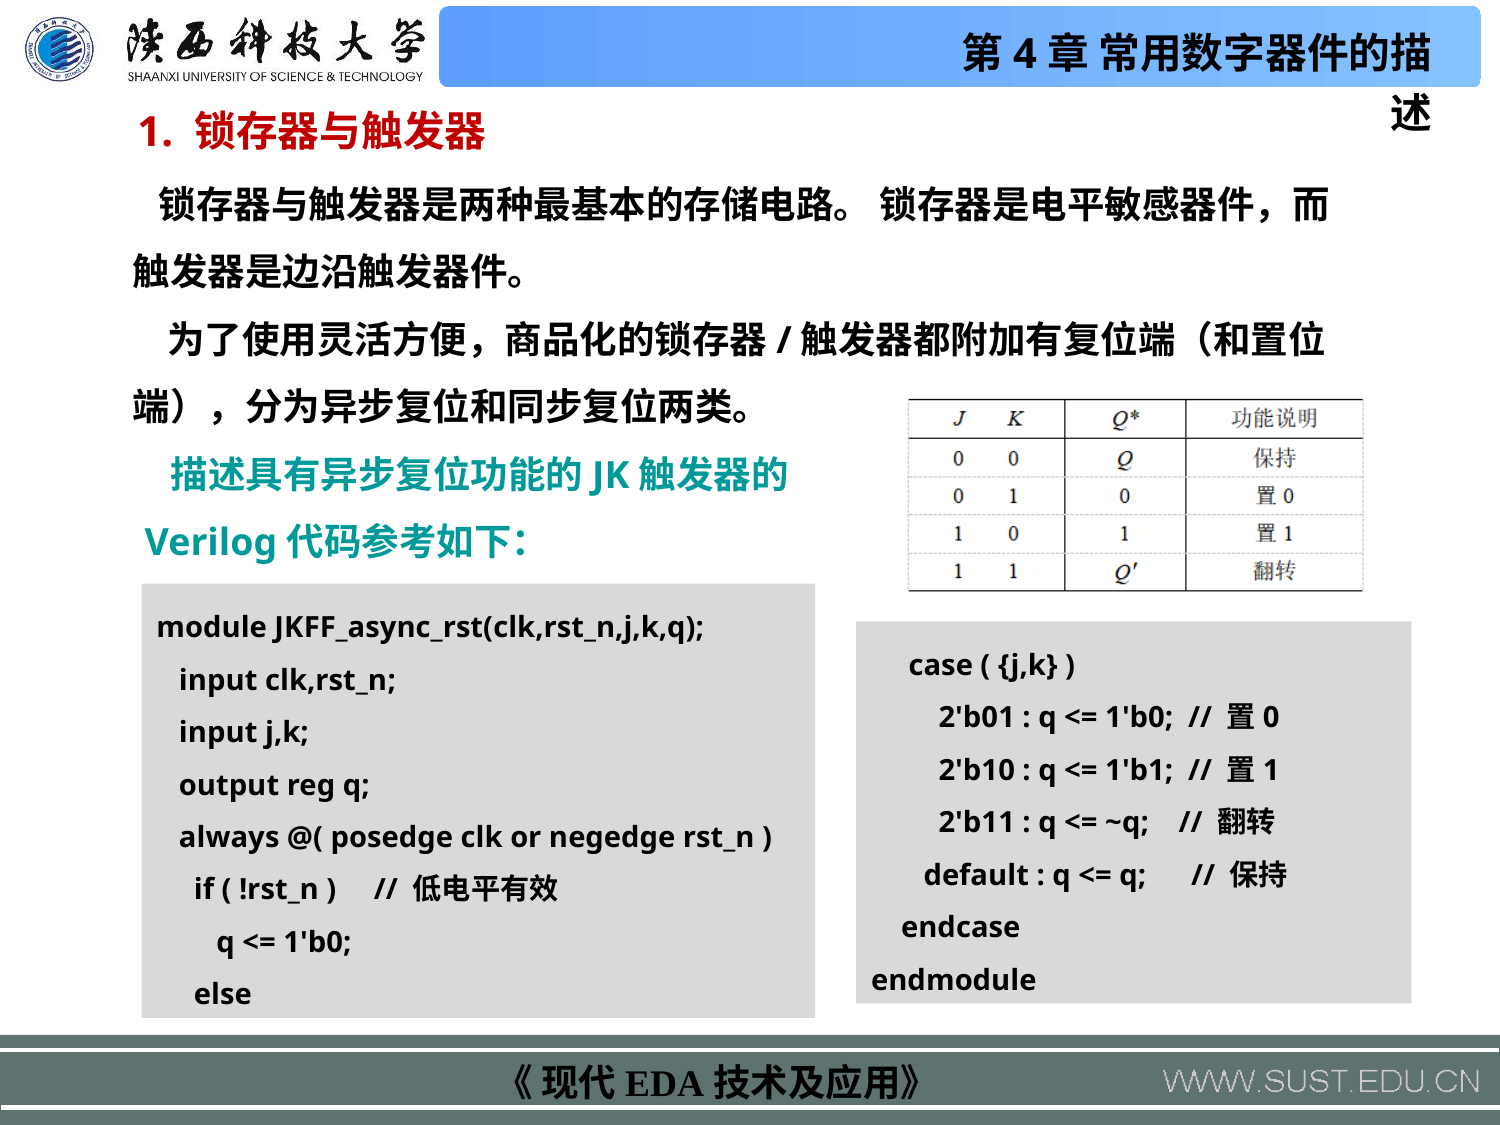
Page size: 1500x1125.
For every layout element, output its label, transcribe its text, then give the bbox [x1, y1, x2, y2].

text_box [898, 393, 1370, 600]
text_box module JKFF_async_rst(clk,rst_n,j,k,q); input clk,rst_n; input j,k; output reg q; always @( posedge clk or negedge rst_n ) if ( !rst_n ) // 低电平有效 q <= 1'b0; else [141, 583, 816, 1018]
text_box 1. 锁存器与触发器 [122, 97, 536, 150]
text_box 描述具有异步复位功能的JK触发器的Verilog代码参考如下： [129, 420, 816, 571]
text_box 锁存器与触发器是两种最基本的存储电路。 锁存器是电平敏感器件，而触发器是边沿触发器件。 为了使用灵活方便，商品化的锁存器/触发器都附加有复位端（和置位端），分为异步复位和同步复位两类。 [118, 150, 1382, 436]
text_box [1151, 1057, 1492, 1105]
text_box case ( {j,k} ) 2'b01 : q <= 1'b0; // 置0 2'b10 : q <= 1'b1; // 置1 2'b11 : q <= ~q; // 翻转 default : q <= q; // 保持 endcase endmodule [856, 621, 1412, 1004]
picture [12, 1, 439, 93]
